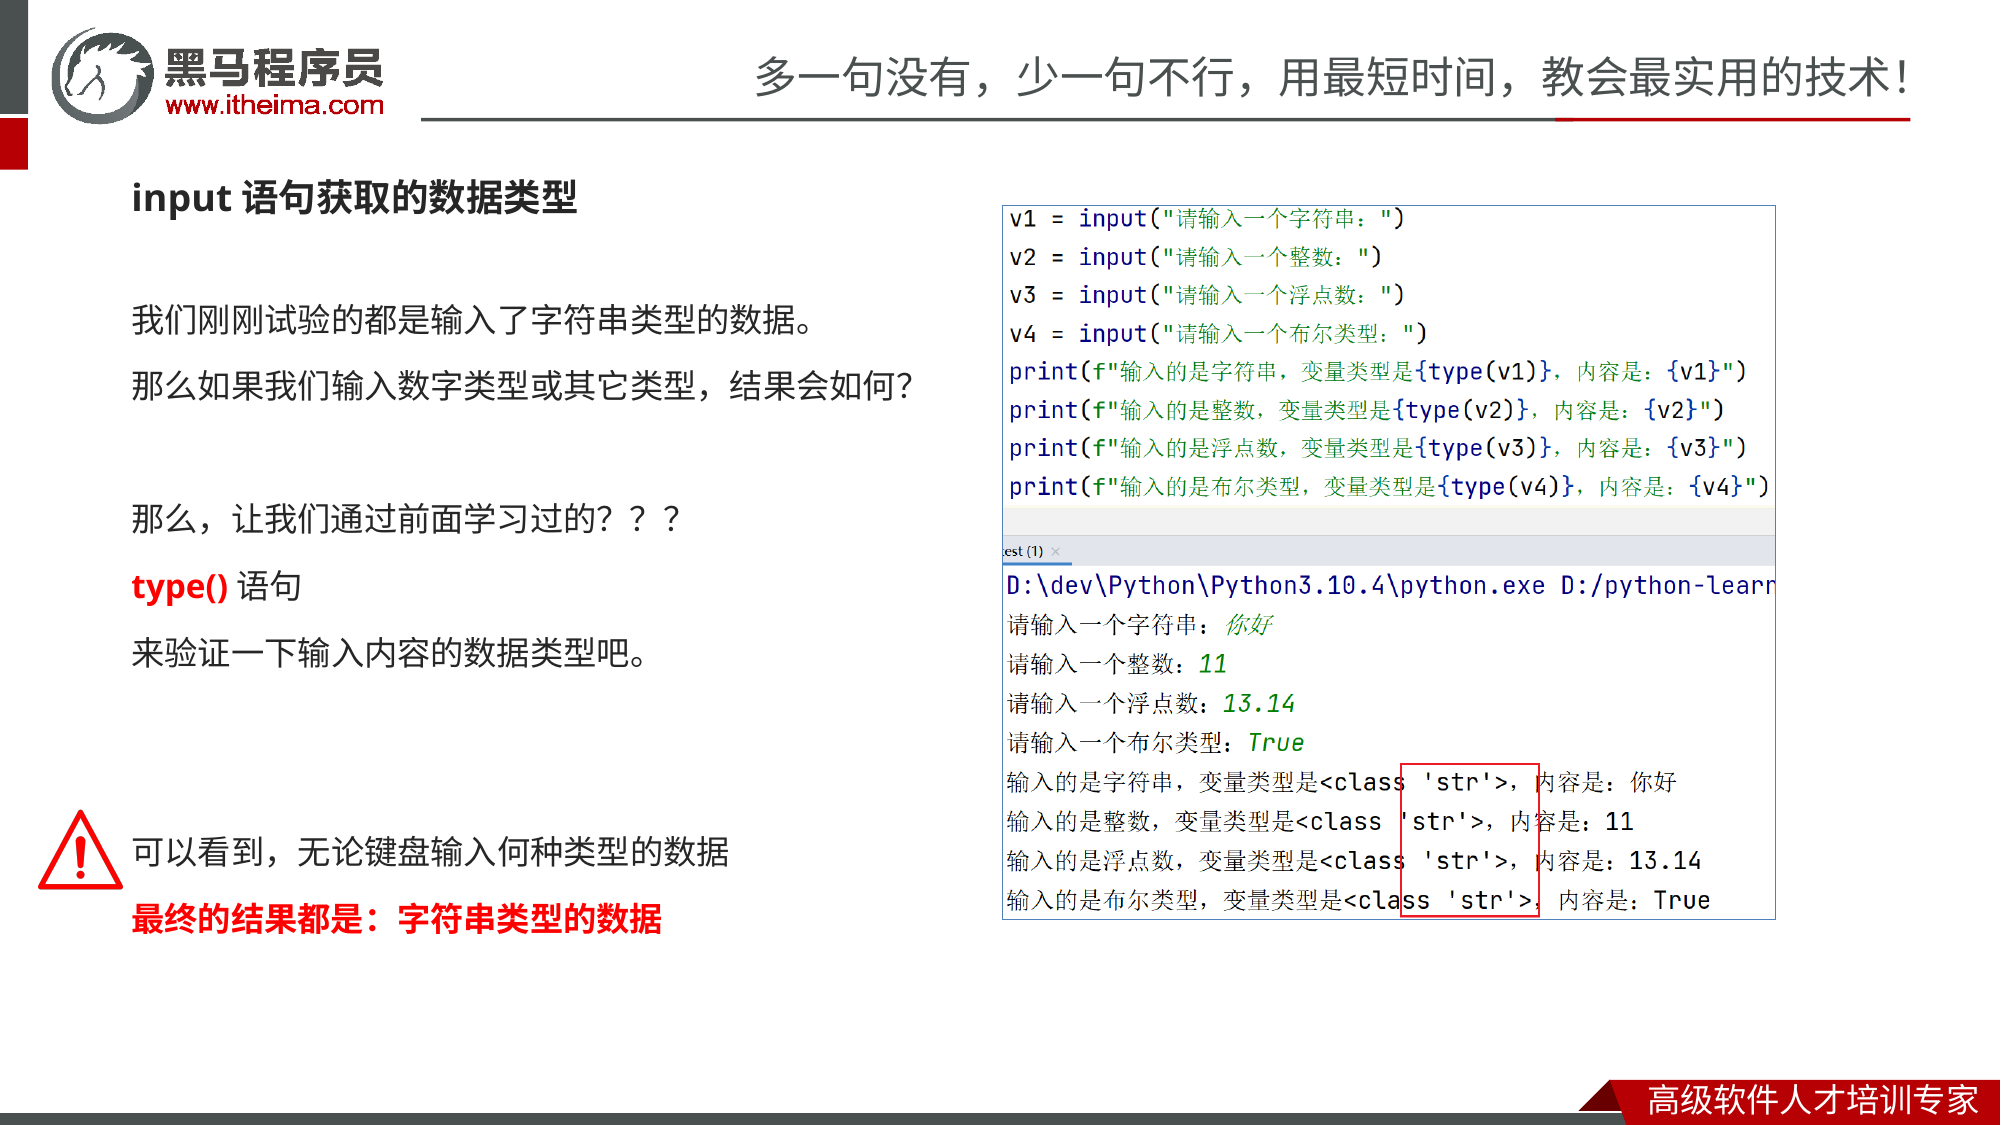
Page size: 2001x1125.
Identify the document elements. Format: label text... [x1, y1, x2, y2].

picture [1002, 204, 1776, 920]
picture [38, 807, 123, 892]
list input语句获取的数据类型 [116, 154, 1872, 239]
list 我们刚刚试验的都是输入了字符串类型的数据。 那么如果我们输入数字类型或其它类型，结果会如何？ 那么，让我们通过前面学习过的？？？ type()语句 来验证一下输入内容的数据类型吧。 可以看到，无论键盘输入何种类型的数据 最终的结果都是：字符串类型的数据 [116, 271, 1872, 964]
picture [50, 26, 384, 125]
